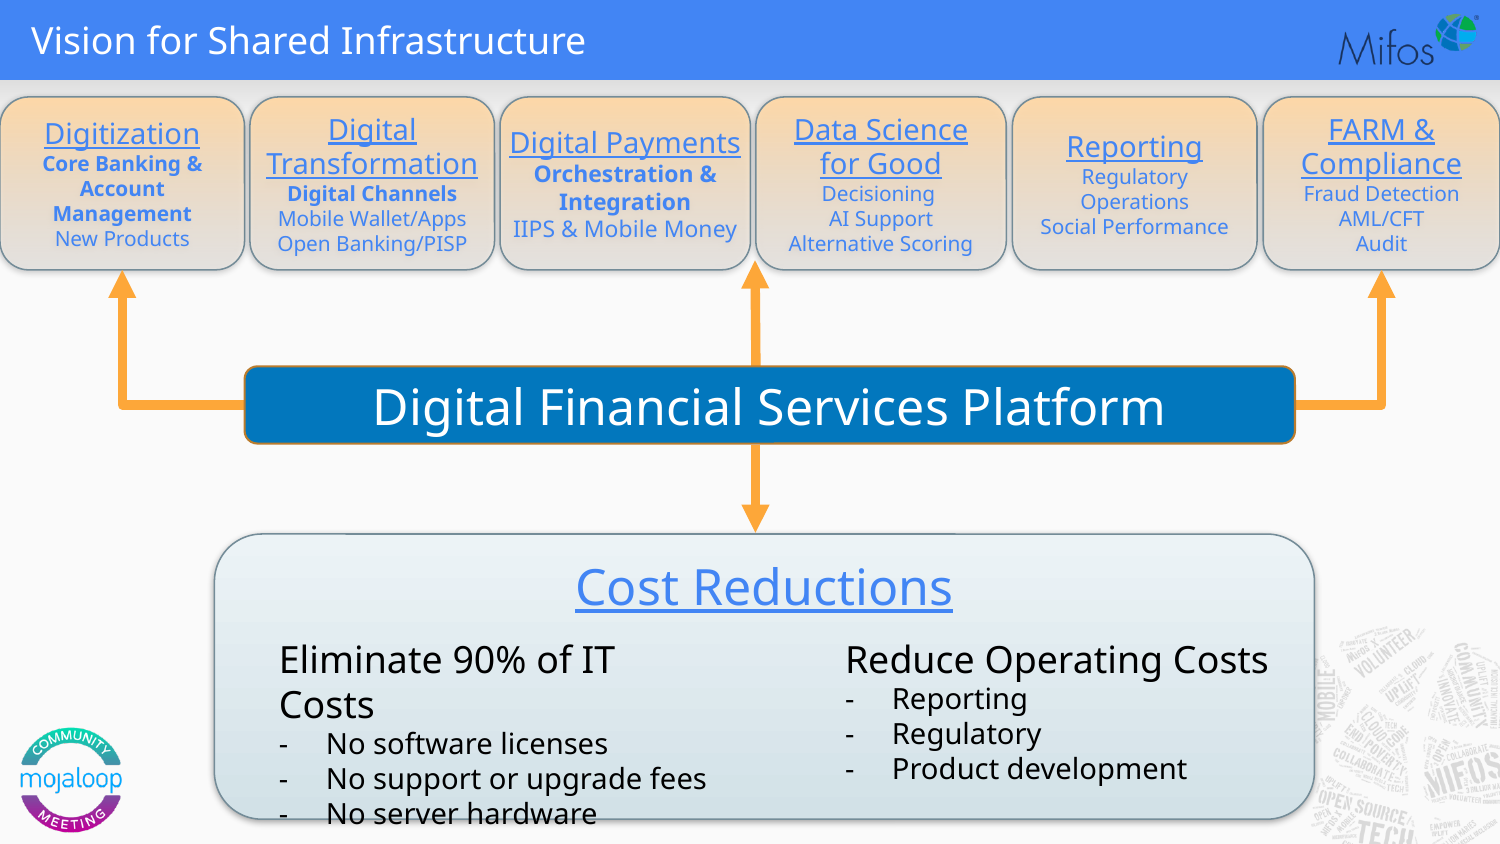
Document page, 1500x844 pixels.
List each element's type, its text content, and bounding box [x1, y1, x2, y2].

title Vision for Shared Infrastructure [16, 0, 1464, 89]
picture [0, 724, 180, 835]
text_box Digital Payments Orchestration & Integration IIPS & Mobile Money [500, 96, 751, 270]
text_box Digital Transformation Digital Channels Mobile Wallet/Apps Open Banking/PISP [249, 96, 495, 270]
text_box Reporting Regulatory Operations Social Performance [1012, 96, 1257, 270]
text_box Data Science for Good Decisioning AI Support Alternative Scoring [755, 96, 1007, 270]
picture [1464, 11, 1485, 68]
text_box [122, 269, 245, 406]
text_box FARM & Compliance Fraud Detection AML/CFT Audit [1263, 96, 1500, 270]
text_box Digital Financial Services Platform [244, 366, 1296, 444]
text_box Digitization Core Banking & Account Management New Products [0, 96, 245, 270]
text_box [214, 533, 1315, 820]
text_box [1294, 269, 1382, 406]
